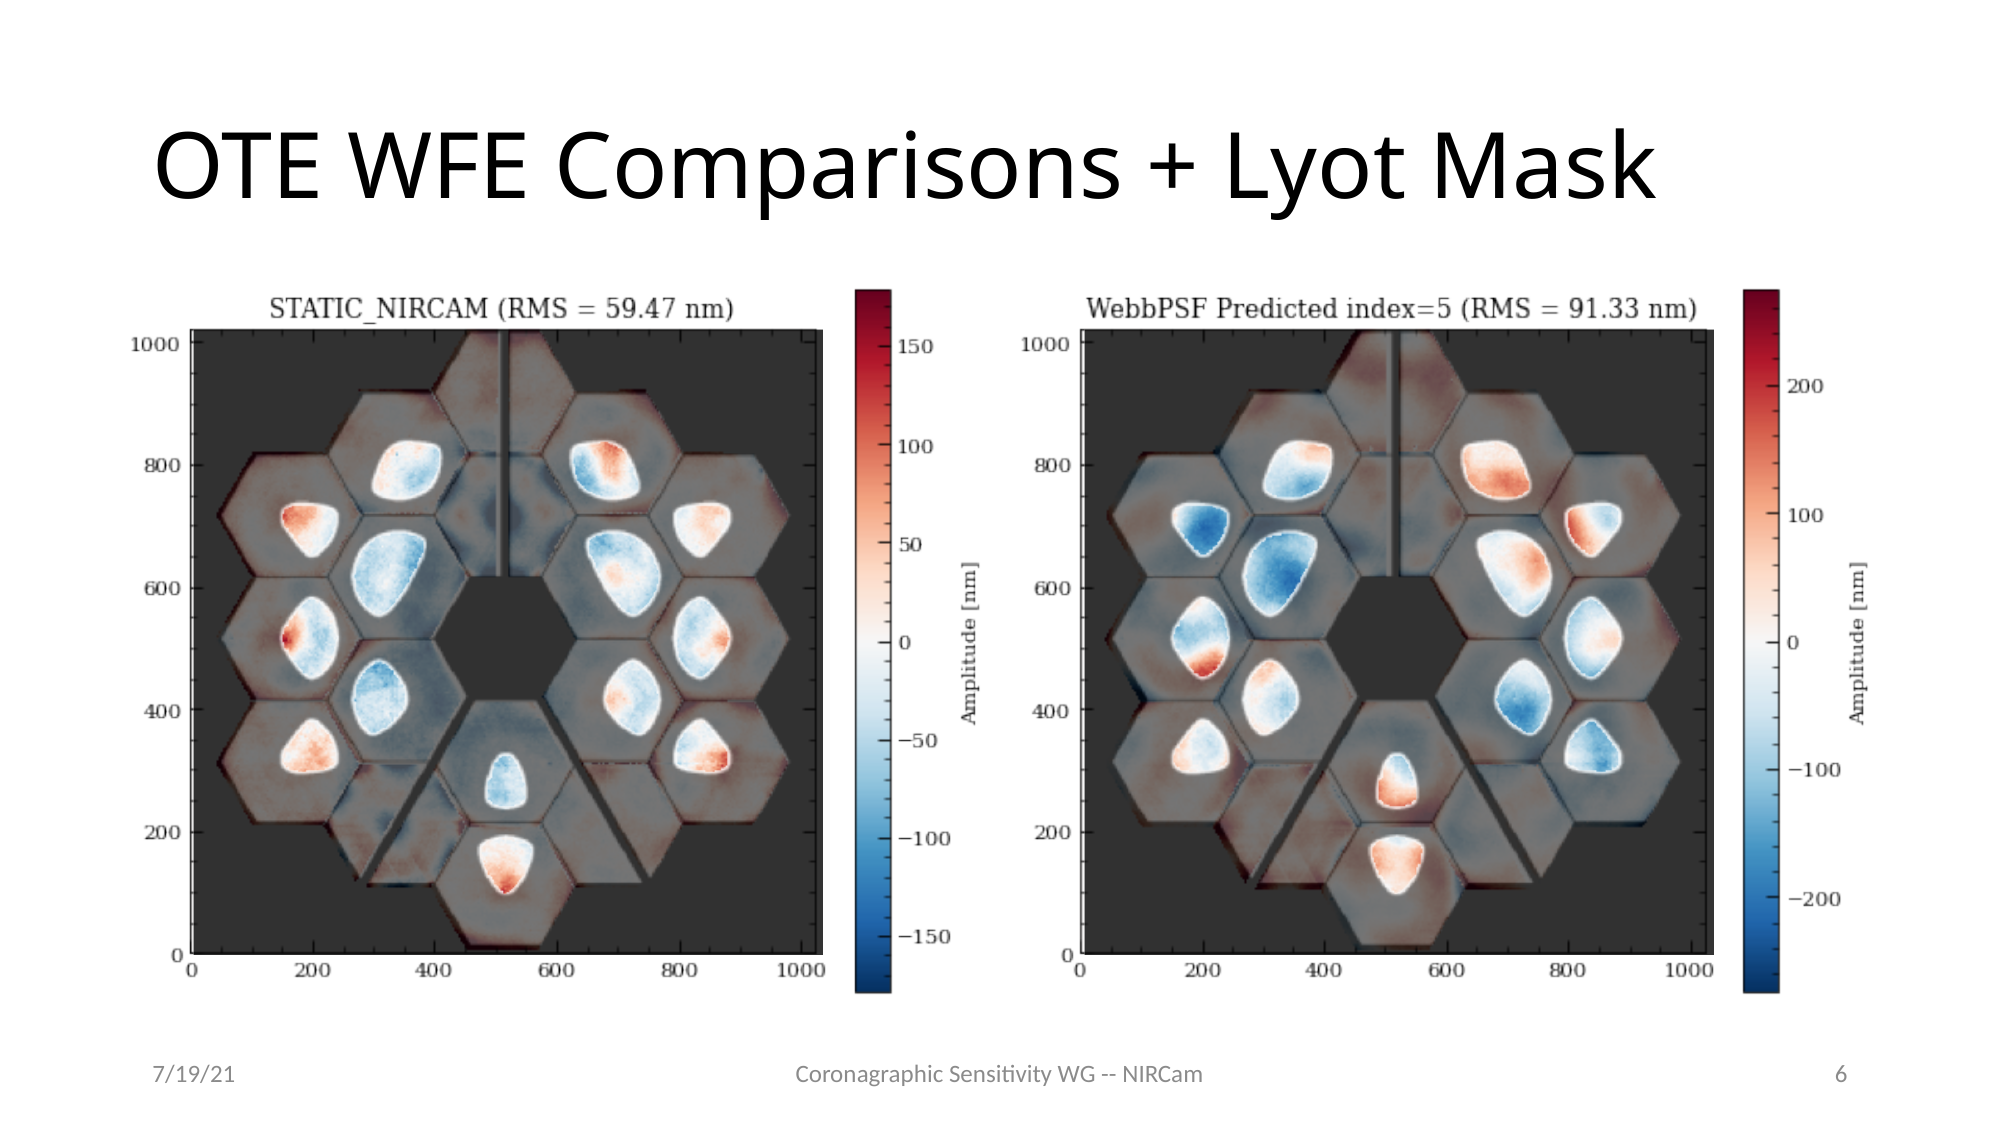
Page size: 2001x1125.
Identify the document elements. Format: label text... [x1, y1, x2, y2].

slide_number 6 [1412, 1042, 1863, 1103]
picture [115, 277, 1885, 1007]
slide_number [137, 1042, 588, 1103]
footer Coronagraphic Sensitivity WG -- NIRCam [662, 1042, 1338, 1103]
title OTE WFE Comparisons + Lyot Mask [137, 59, 1863, 277]
